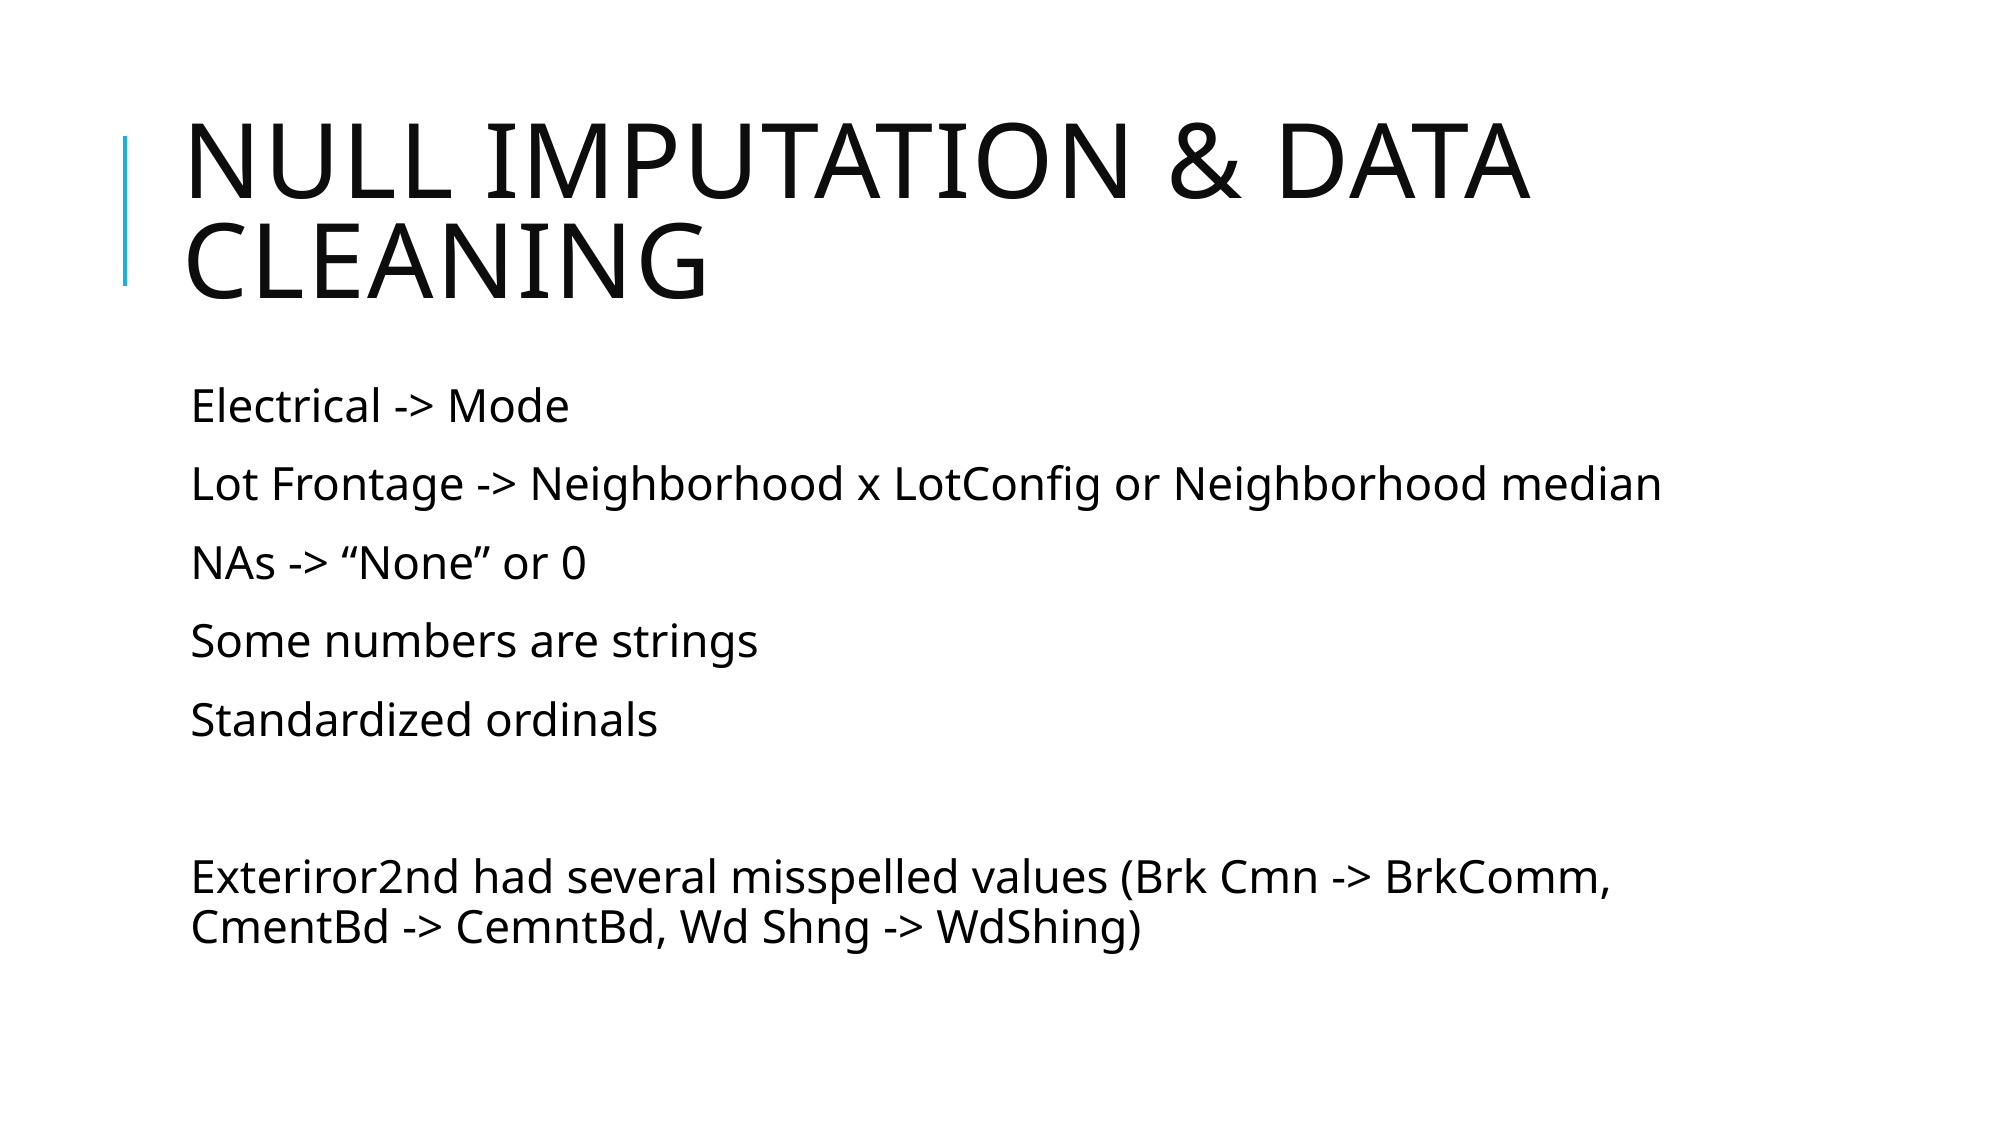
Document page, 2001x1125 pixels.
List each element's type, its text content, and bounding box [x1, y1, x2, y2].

title Null Imputation & Data Cleaning [168, 96, 1763, 342]
list Electrical -> Mode Lot Frontage -> Neighborhood x LotConfig or Neighborhood median NAs -> “None” or 0 Some numbers are strings Standardized ordinals Exteriror2nd had several misspelled values (Brk Cmn -> BrkComm, CmentBd -> CemntBd, Wd Shng -> WdShing) [168, 375, 1763, 1035]
